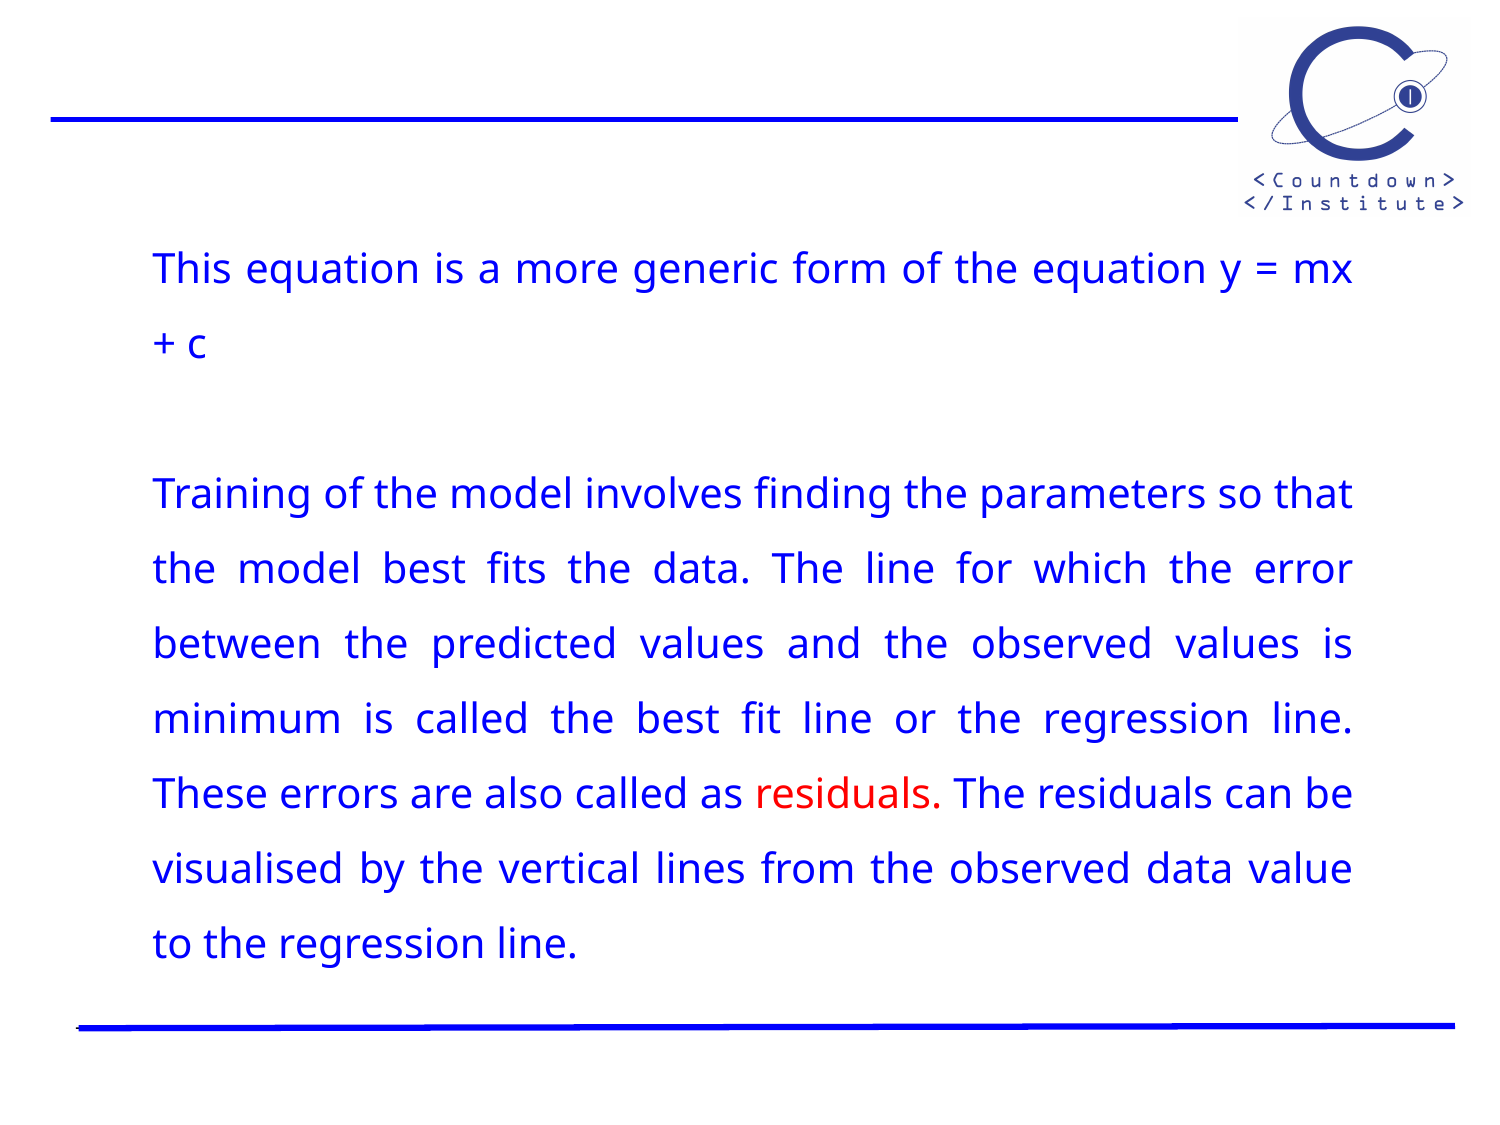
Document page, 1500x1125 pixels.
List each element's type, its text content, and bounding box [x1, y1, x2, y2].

text_box This equation is a more generic form of the equation y = mx + c Training of the model involves finding the parameters so that the model best fits the data. The line for which the error between the predicted values and the observed values is minimum is called the best fit line or the regression line. These errors are also called as residuals. The residuals can be visualised by the vertical lines from the observed data value to the regression line. [137, 209, 1369, 975]
picture [1238, 17, 1471, 217]
